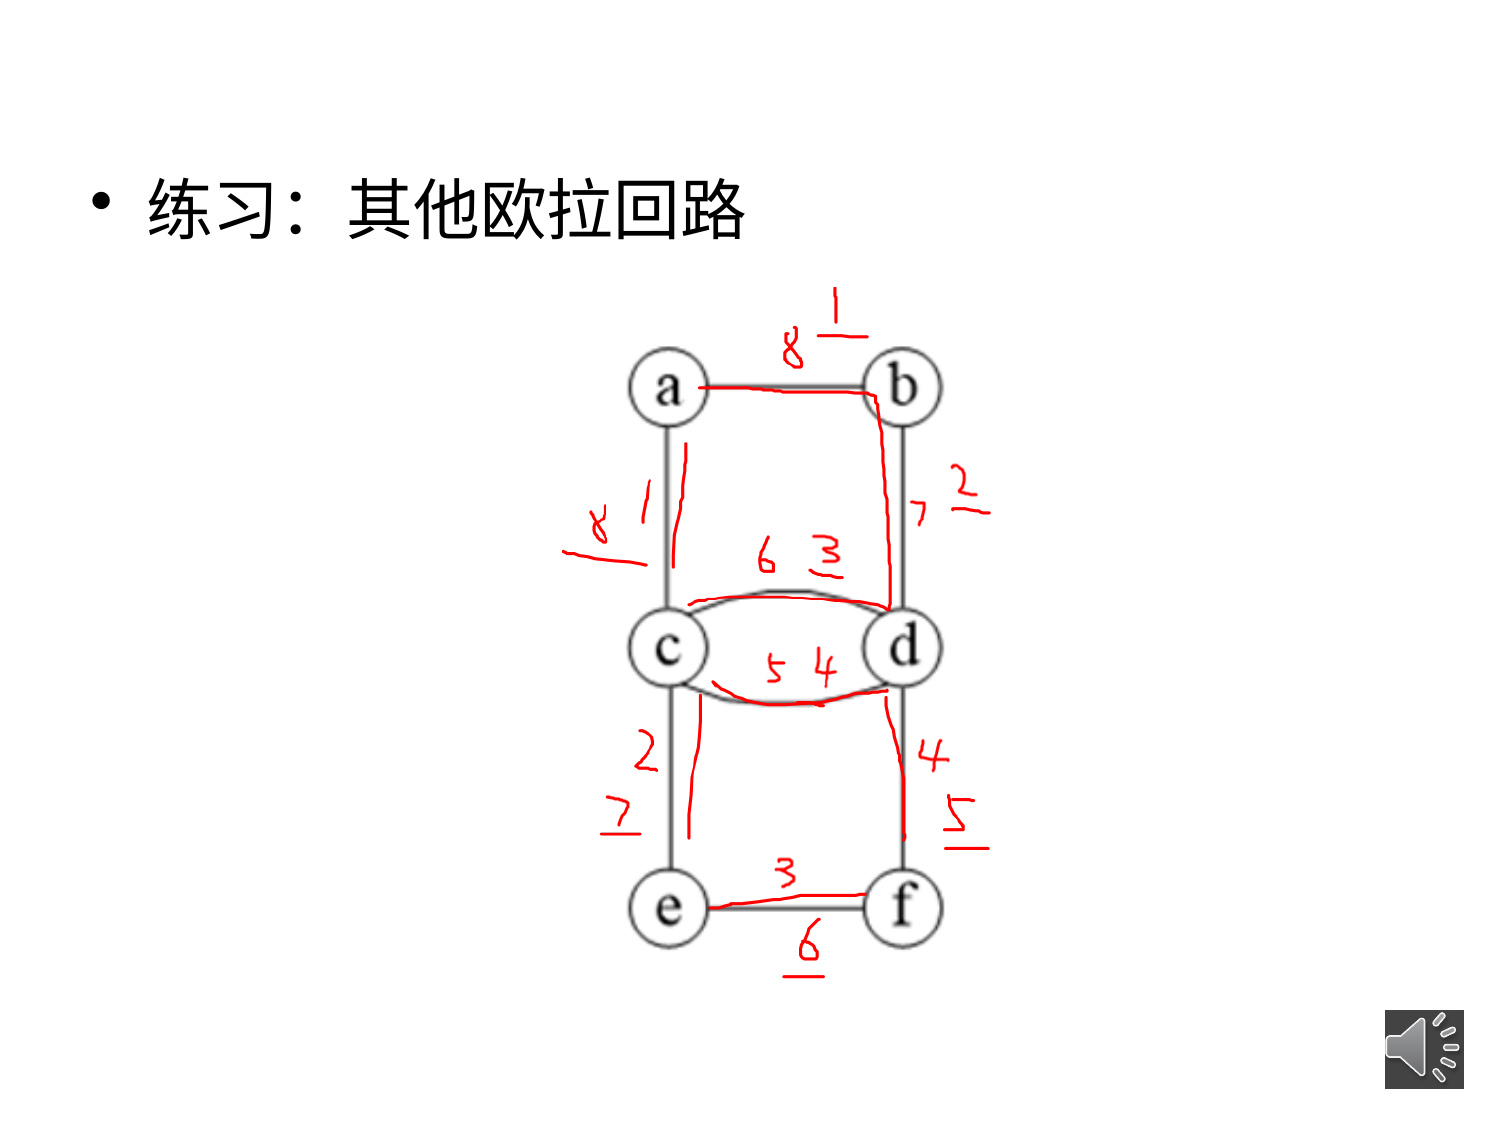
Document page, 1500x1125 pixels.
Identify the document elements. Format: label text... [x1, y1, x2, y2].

picture [562, 287, 1001, 988]
list 练习：其他欧拉回路 [75, 160, 1425, 268]
picture [1384, 1009, 1465, 1090]
